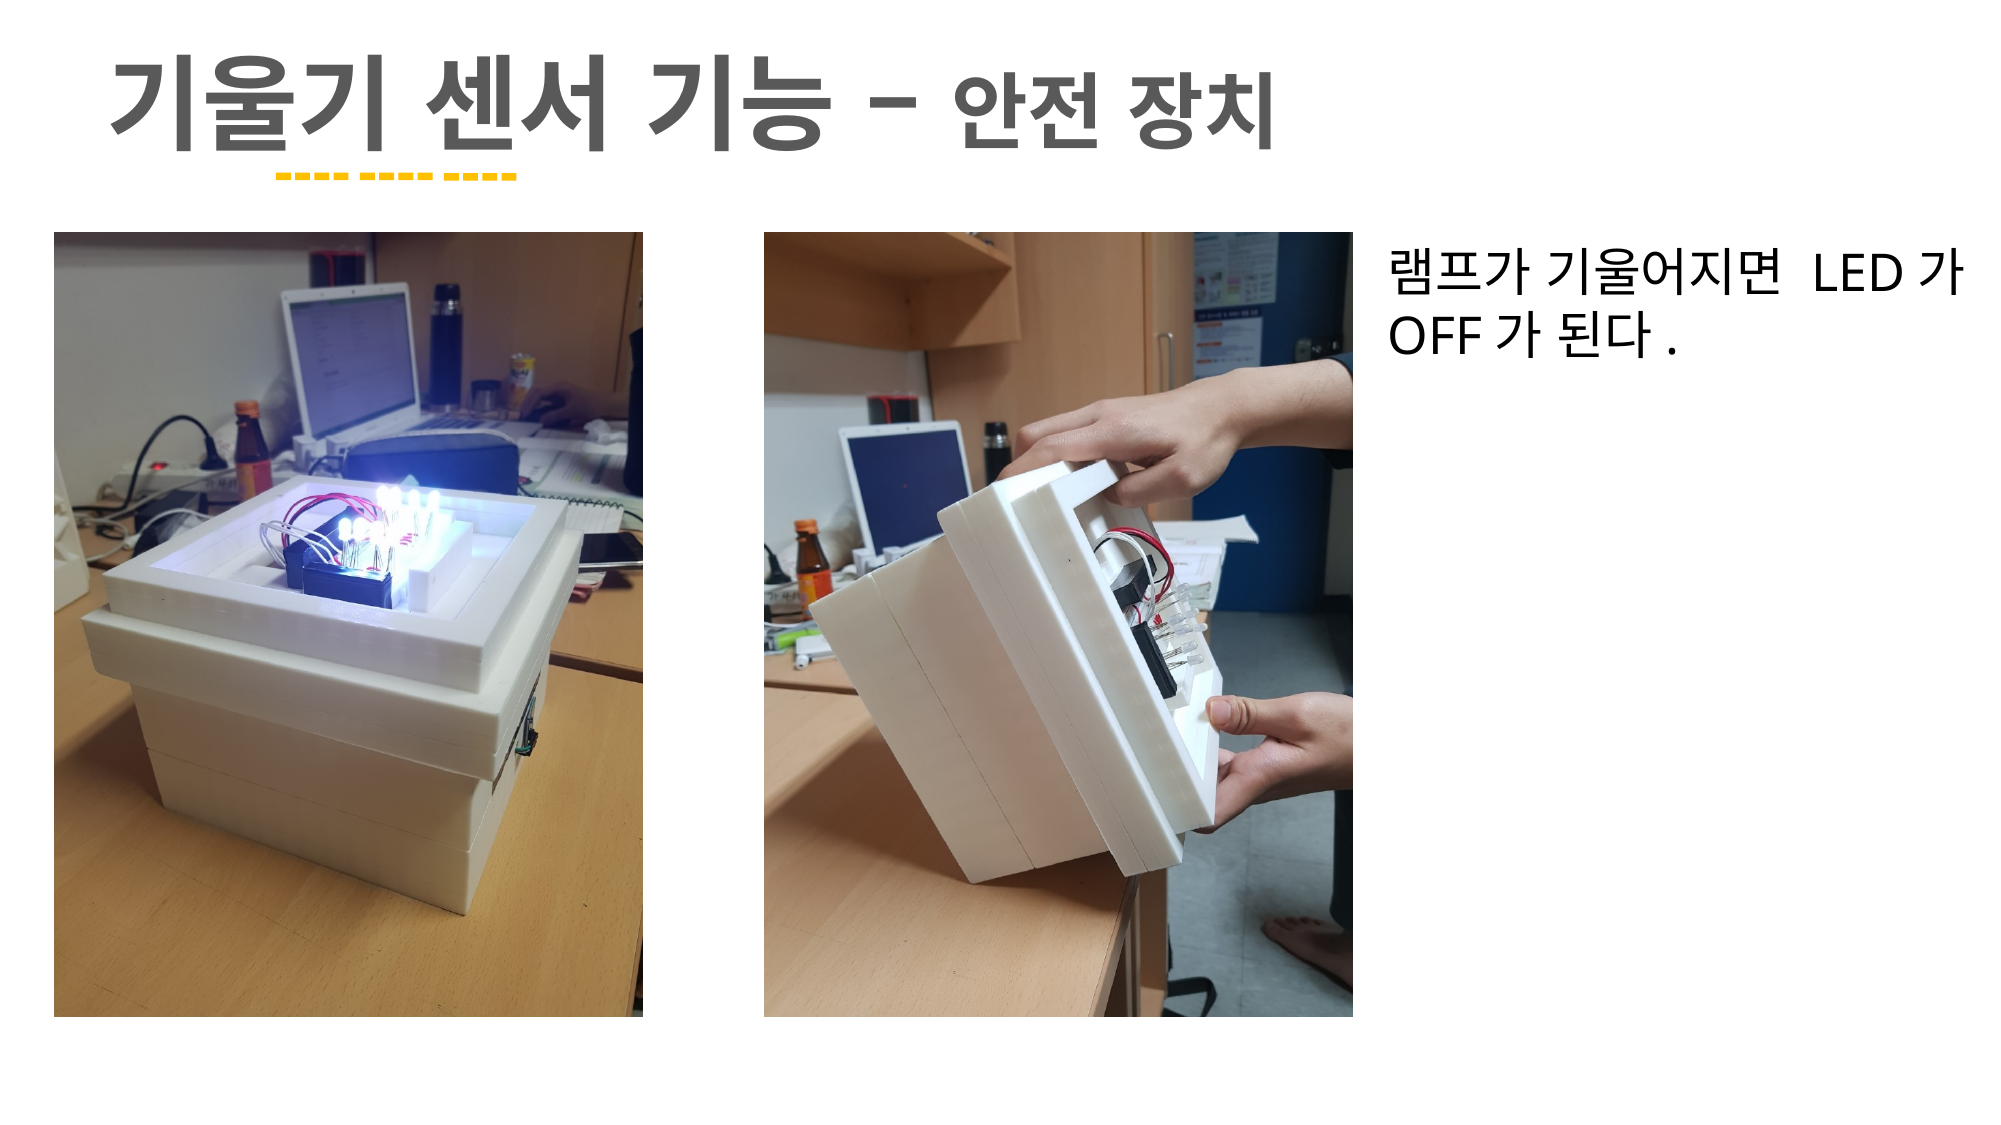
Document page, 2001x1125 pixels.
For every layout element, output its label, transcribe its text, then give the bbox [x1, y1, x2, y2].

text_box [275, 172, 349, 181]
picture [764, 232, 1353, 1017]
text_box 램프가 기울어지면 LED가 OFF가 된다. [1373, 232, 2000, 372]
text_box 기울기 센서 기능 – 안전 장치 [33, 31, 1353, 172]
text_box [359, 172, 433, 181]
picture [54, 232, 643, 1017]
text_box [443, 173, 517, 181]
